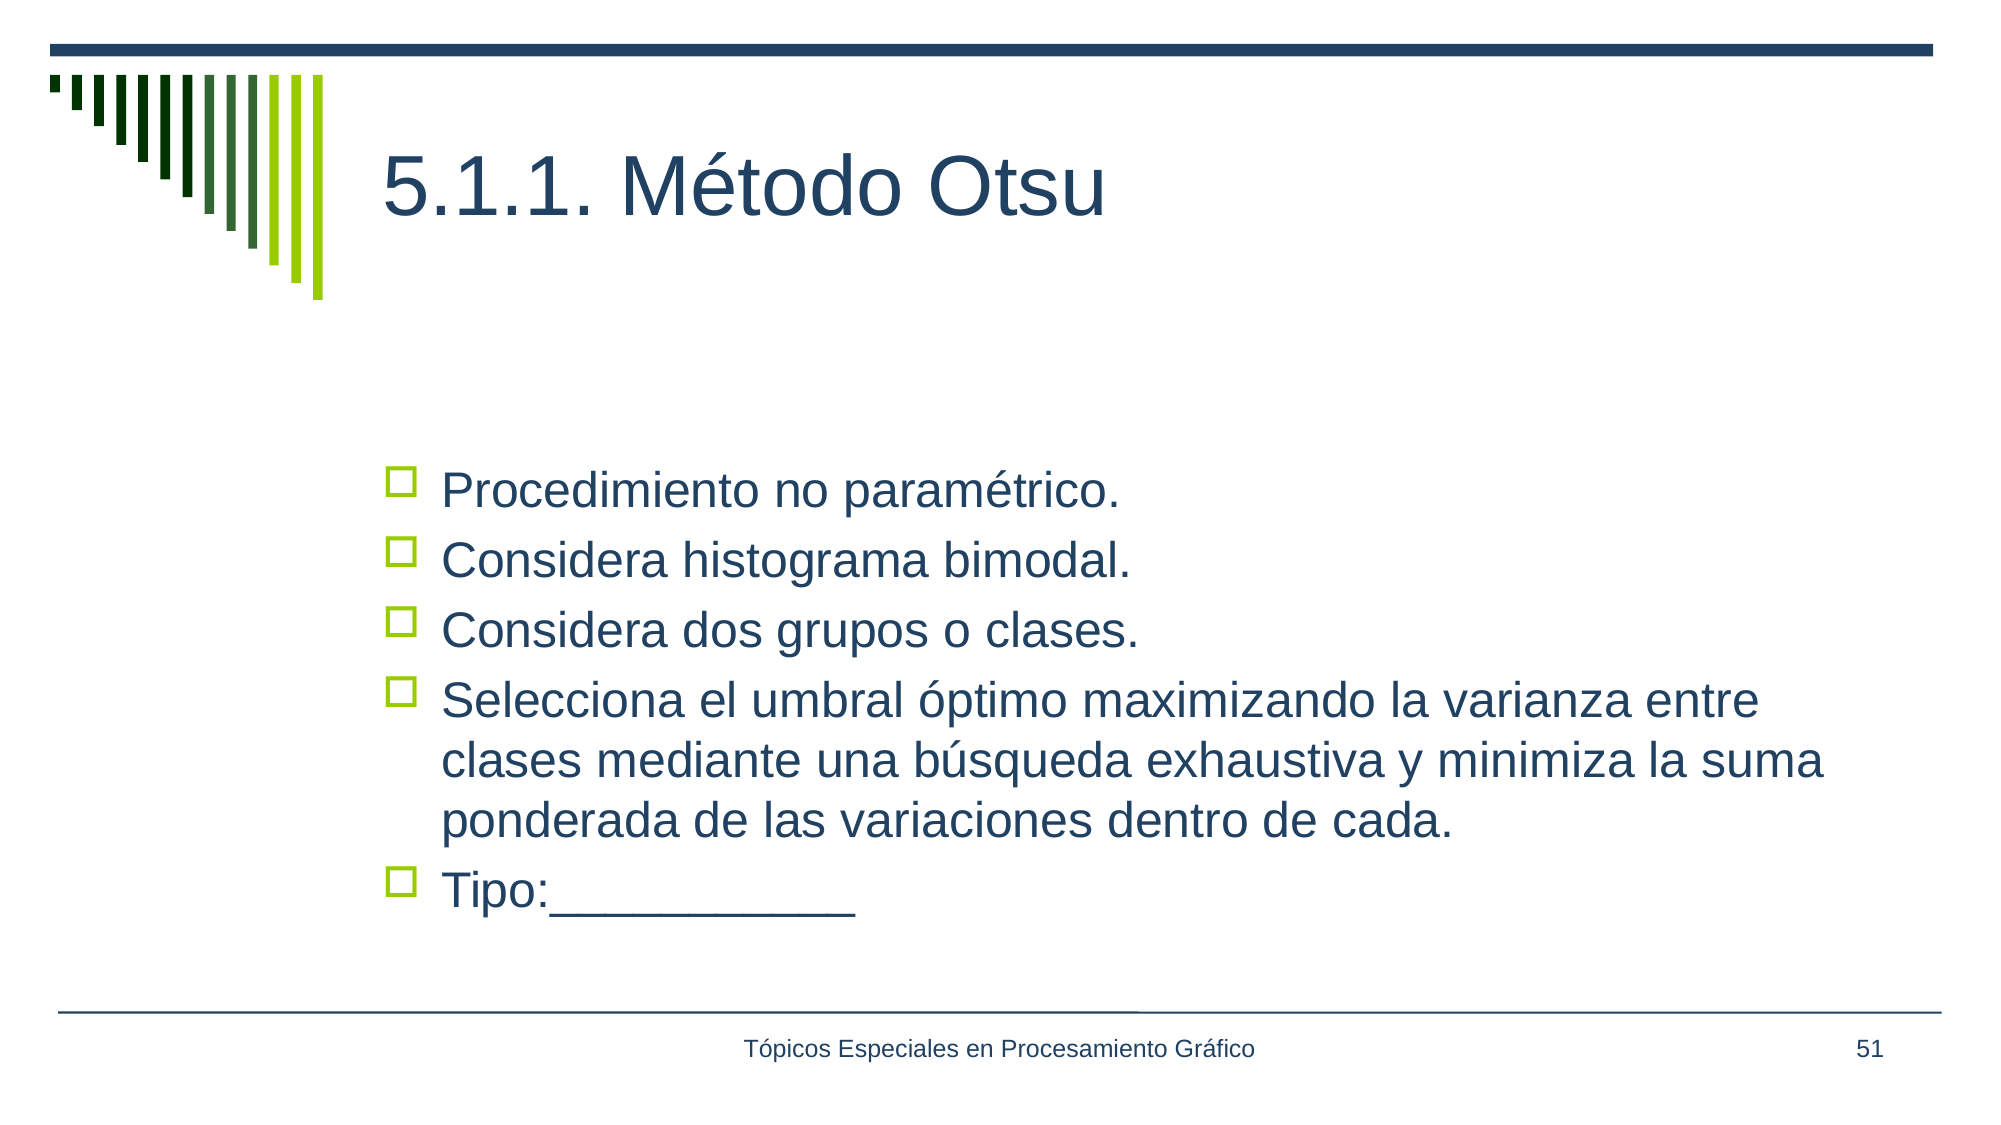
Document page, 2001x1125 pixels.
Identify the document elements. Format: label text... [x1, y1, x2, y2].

title 5.1.1. Método Otsu [366, 74, 1901, 288]
footer Tópicos Especiales en Procesamiento Gráfico [683, 1024, 1317, 1101]
list Procedimiento no paramétrico. Considera histograma bimodal. Considera dos grupos o clases. Selecciona el umbral óptimo maximizando la varianza entre clases mediante una búsqueda exhaustiva y minimiza la suma ponderada de las variaciones dentro de cada. Tipo:___________ [366, 450, 1901, 1000]
slide_number 51 [1433, 1024, 1901, 1101]
